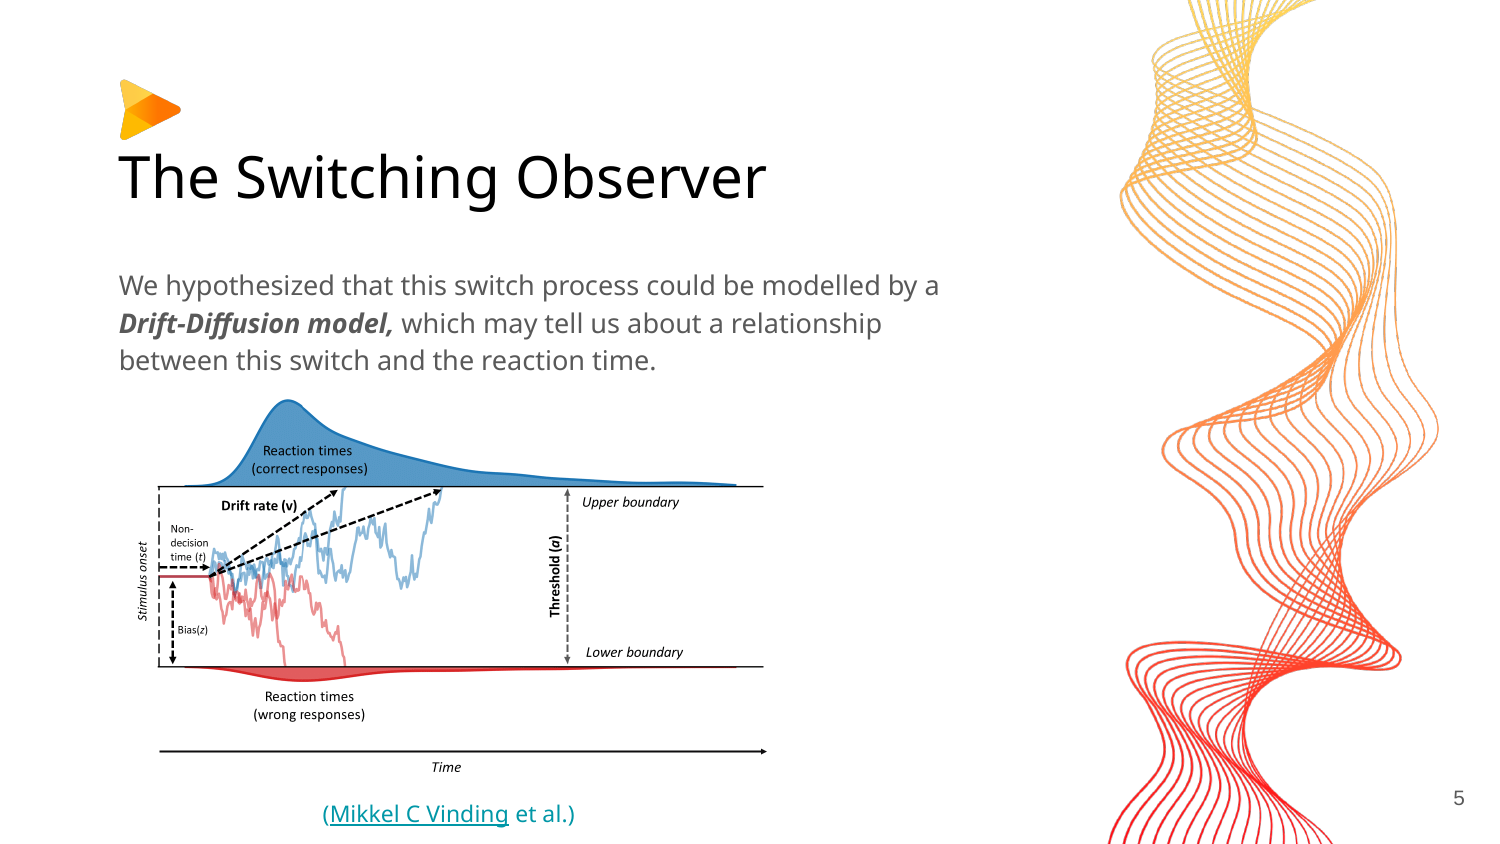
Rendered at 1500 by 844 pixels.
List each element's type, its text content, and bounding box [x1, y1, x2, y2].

picture [119, 78, 181, 140]
title The Switching Observer [103, 151, 1364, 271]
list We hypothesized that this switch process could be modelled by a Drift-Diffusion model, which may tell us about a relationship between this switch and the reaction time. [103, 248, 1010, 754]
slide_number 5 [1389, 764, 1480, 830]
picture [118, 387, 793, 776]
text_box (Mikkel C Vinding et al.) [270, 785, 641, 844]
picture [1056, 0, 1483, 844]
